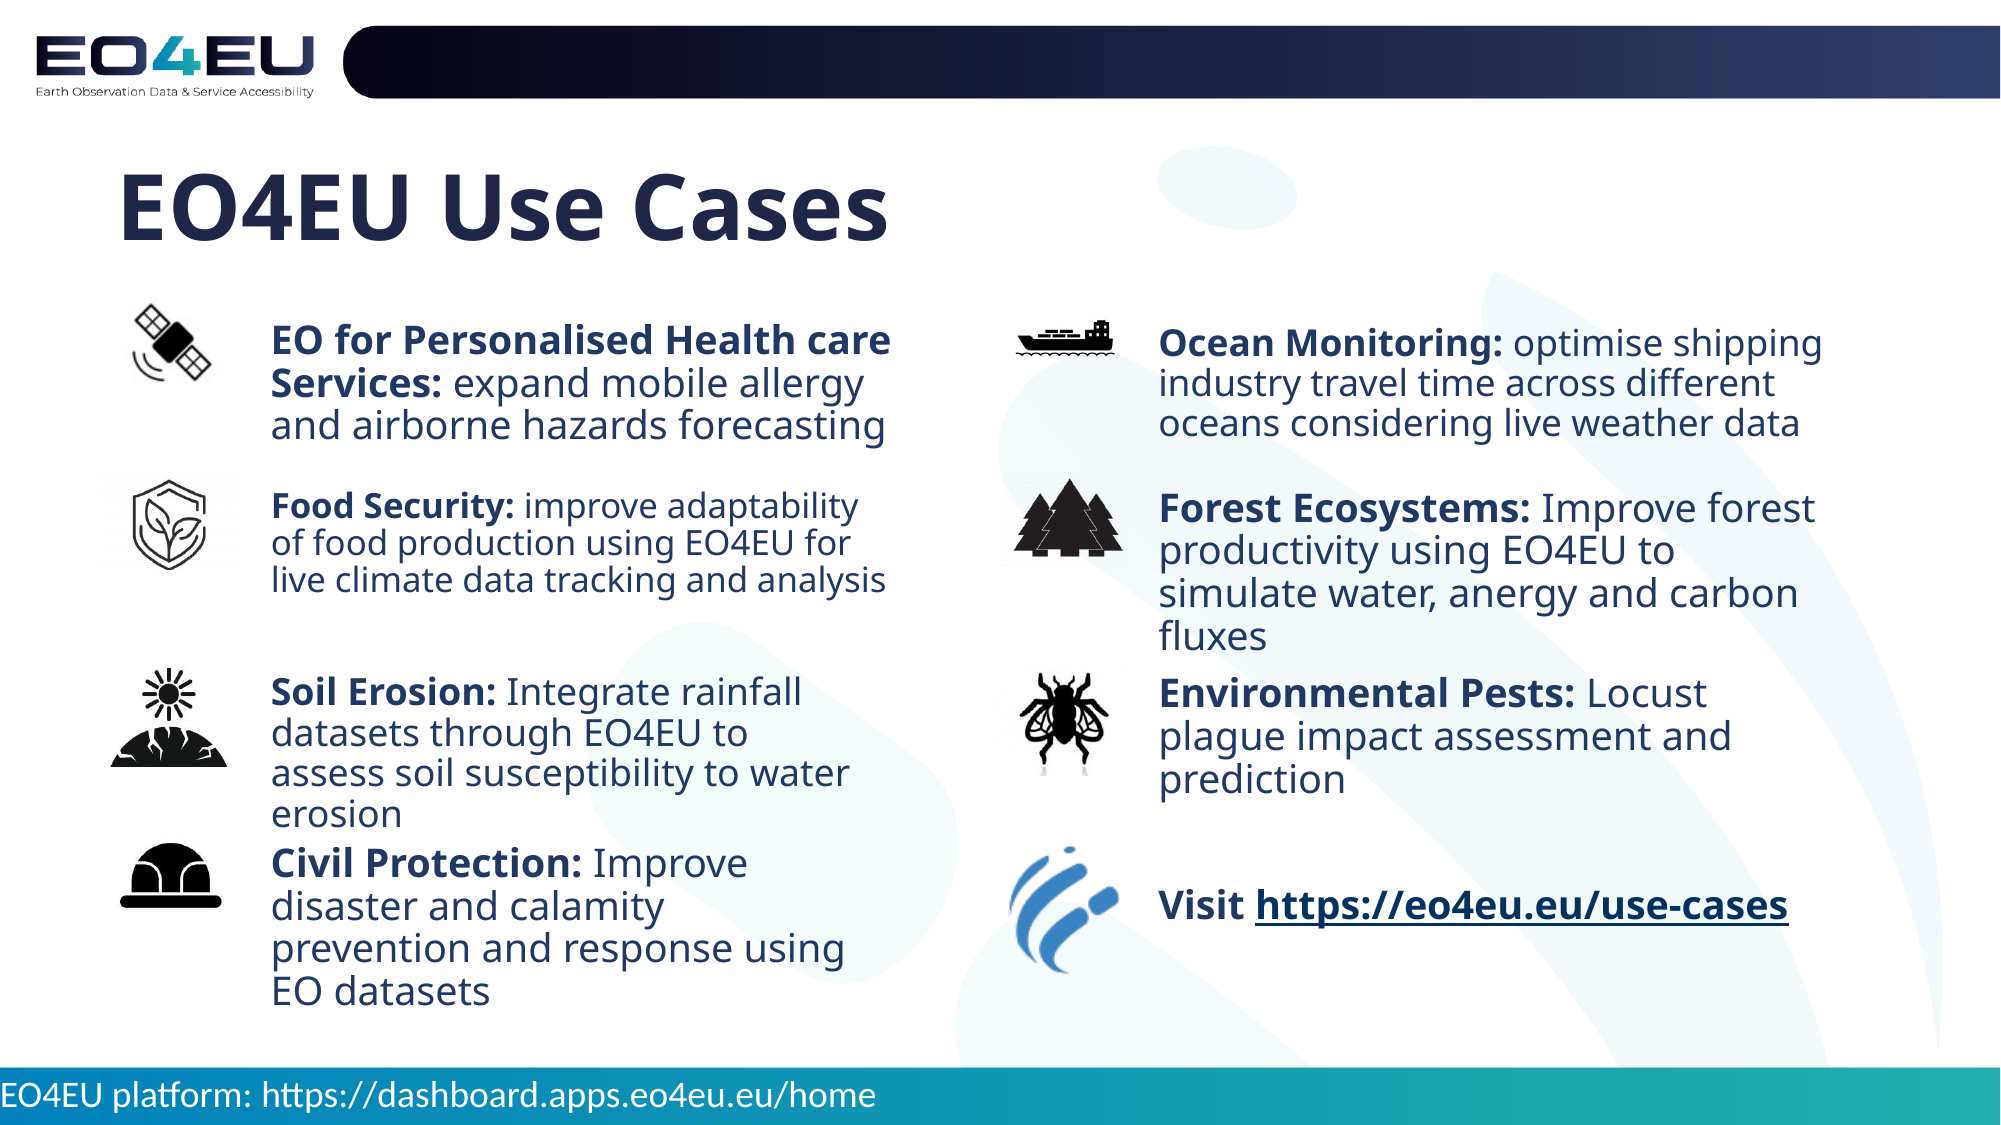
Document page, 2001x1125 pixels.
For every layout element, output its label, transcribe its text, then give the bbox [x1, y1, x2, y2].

text_box Ocean Monitoring: optimise shipping industry travel time across different oceans considering live weather data [1143, 317, 1851, 463]
text_box Visit https://eo4eu.eu/use-cases [1143, 873, 1872, 948]
text_box Soil Erosion: Integrate rainfall datasets through EO4EU to assess soil susceptibility to water erosion [255, 665, 877, 798]
text_box EO for Personalised Health care Services: expand mobile allergy and airborne hazards forecasting [255, 313, 924, 473]
text_box Forest Ecosystems: Improve forest productivity using EO4EU to simulate water, anergy and carbon fluxes [1143, 480, 1851, 648]
text_box EO4EU Use Cases [101, 82, 1810, 341]
text_box Civil Protection: Improve disaster and calamity prevention and response using EO datasets [255, 835, 892, 1047]
text_box [618, 22, 1986, 92]
text_box Food Security: improve adaptability of food production using EO4EU for live climate data tracking and analysis [255, 480, 911, 640]
picture [0, 0, 2001, 1125]
text_box Environmental Pests: Locust plague impact assessment and prediction [1143, 666, 1845, 808]
